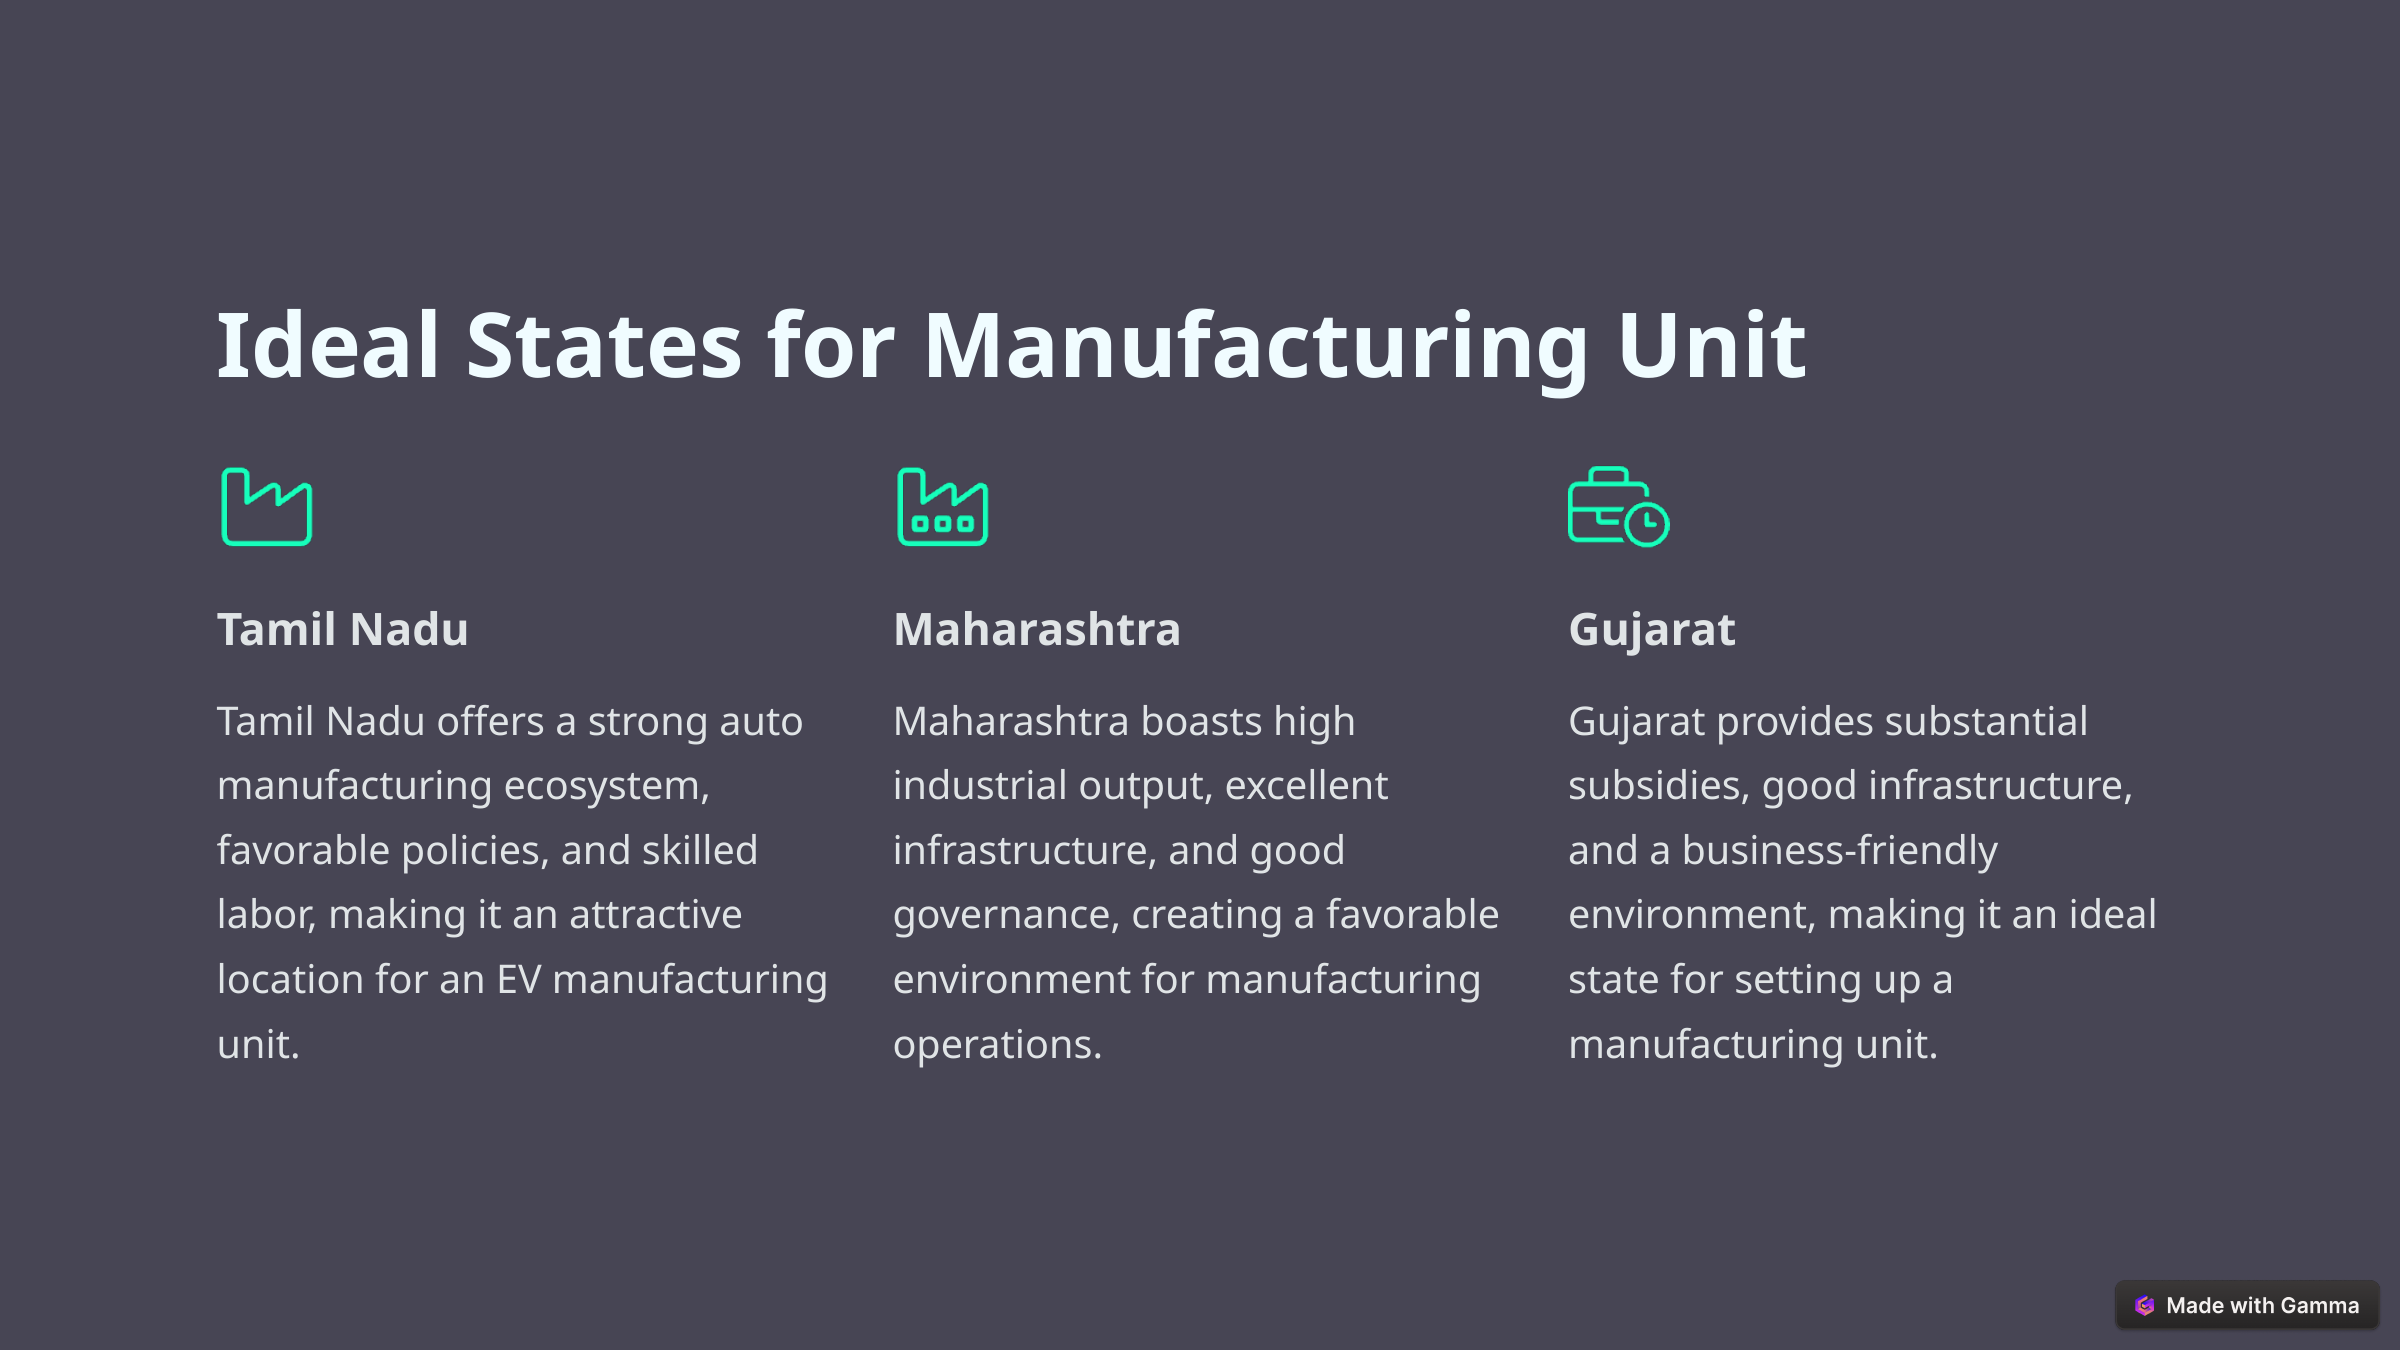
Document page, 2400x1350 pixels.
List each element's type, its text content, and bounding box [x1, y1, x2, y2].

text_box Gujarat [1568, 597, 2019, 655]
text_box Tamil Nadu [216, 597, 667, 655]
text_box Maharashtra [892, 597, 1343, 655]
text_box Maharashtra boasts high industrial output, excellent infrastructure, and good governance, creating a favorable environment for manufacturing operations. [892, 678, 1508, 1003]
text_box Gujarat provides substantial subsidies, good infrastructure, and a business-friendly environment, making it an ideal state for setting up a manufacturing unit. [1568, 678, 2184, 1003]
text_box Tamil Nadu offers a strong auto manufacturing ecosystem, favorable policies, and skilled labor, making it an attractive location for an EV manufacturing unit. [216, 678, 832, 1068]
picture [892, 456, 994, 558]
picture [2106, 1271, 2389, 1339]
picture [1568, 456, 1670, 558]
text_box Ideal States for Manufacturing Unit [216, 282, 1694, 396]
picture [216, 456, 318, 558]
